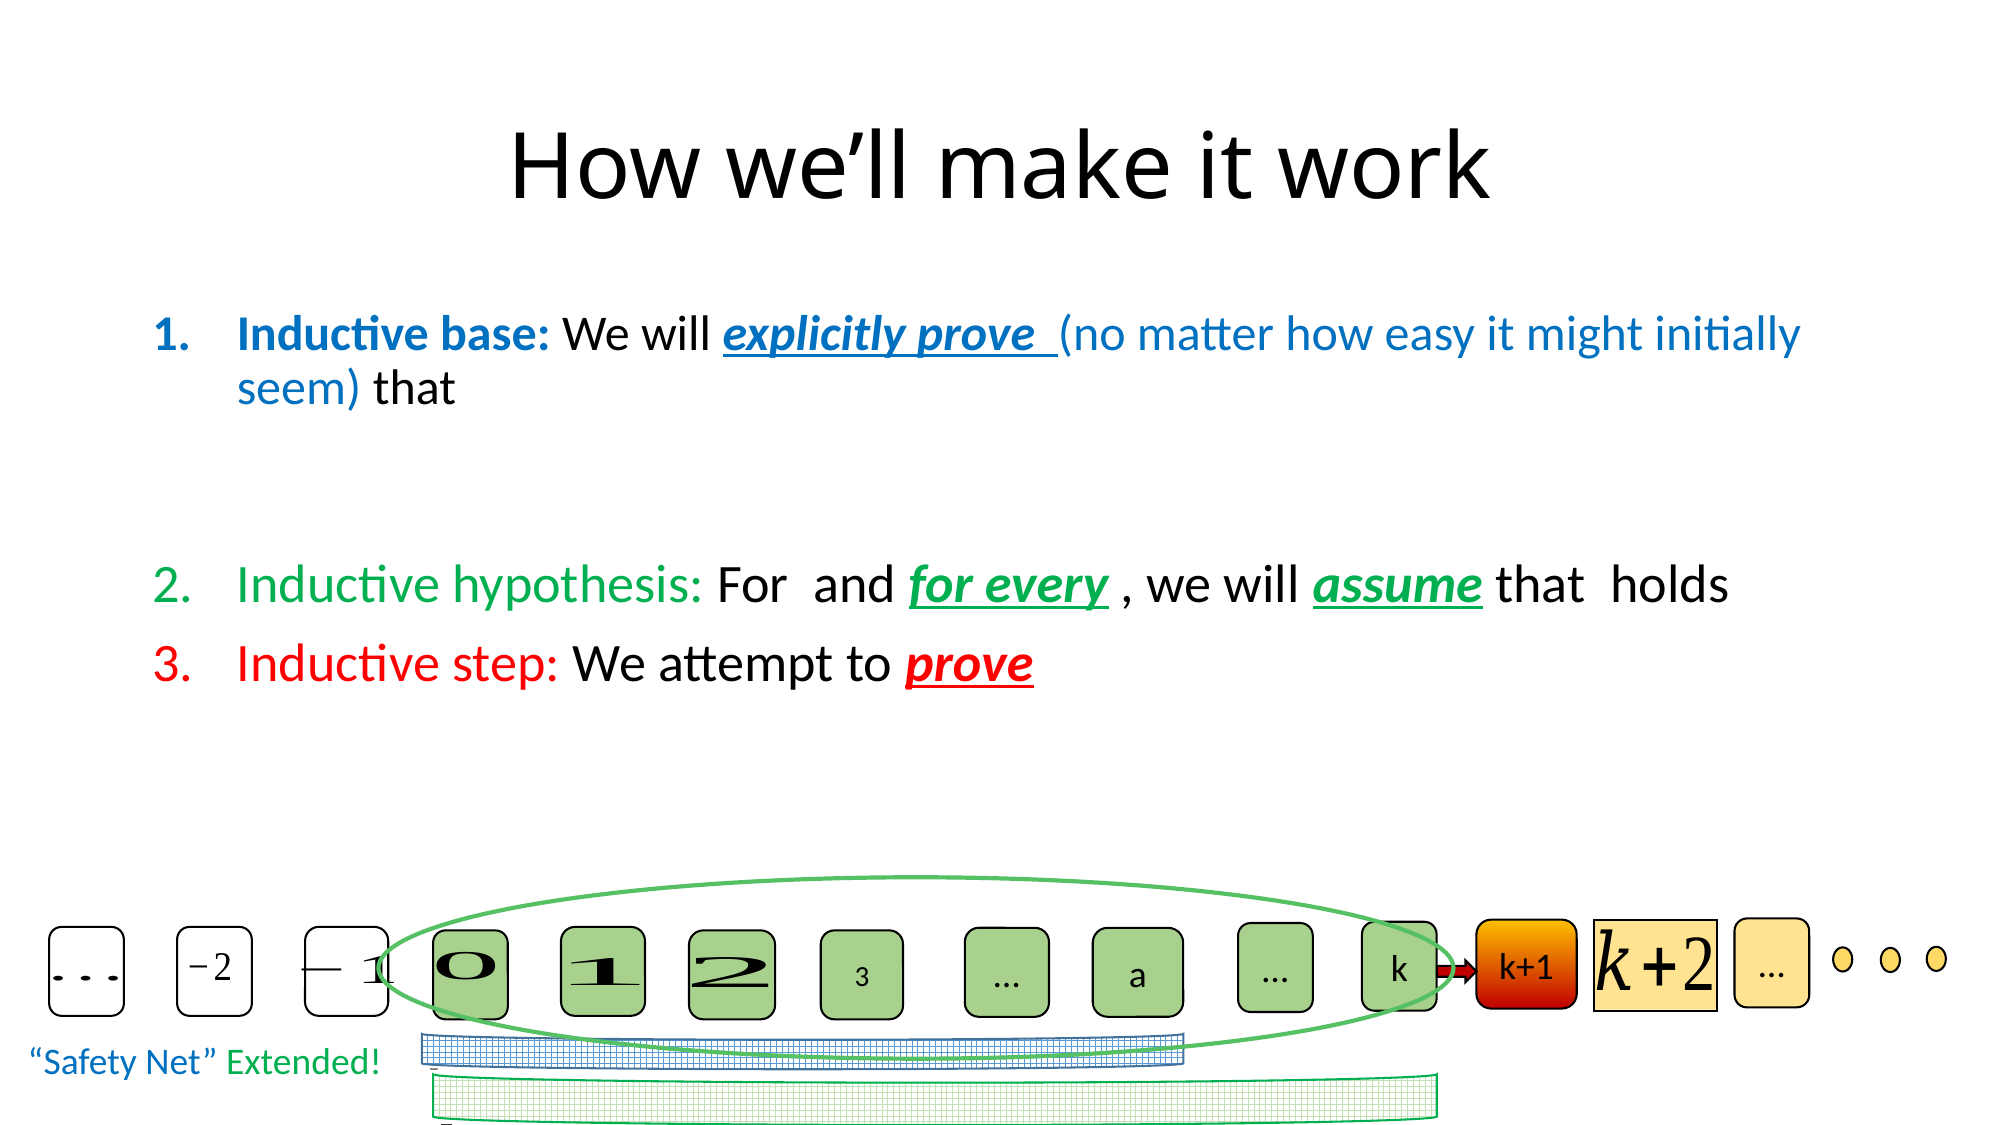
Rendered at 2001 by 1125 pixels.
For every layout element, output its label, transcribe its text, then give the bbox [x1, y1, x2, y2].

text_box [377, 876, 1455, 1060]
text_box k+1 [1475, 918, 1578, 1010]
text_box [1879, 946, 1901, 974]
text_box k [1380, 920, 1438, 944]
title How we’ll make it work [137, 59, 1863, 278]
text_box k [1393, 992, 1438, 1012]
text_box [48, 925, 125, 1017]
text_box … [1733, 917, 1811, 1009]
text_box [432, 1072, 1438, 1125]
text_box [1925, 945, 1947, 972]
text_box [176, 925, 253, 1017]
text_box [432, 1009, 471, 1021]
text_box “Safety Net” Extended! [12, 1029, 406, 1090]
text_box [1832, 946, 1854, 973]
text_box [1452, 957, 1478, 985]
text_box [420, 1032, 1185, 1071]
text_box [303, 925, 390, 1017]
